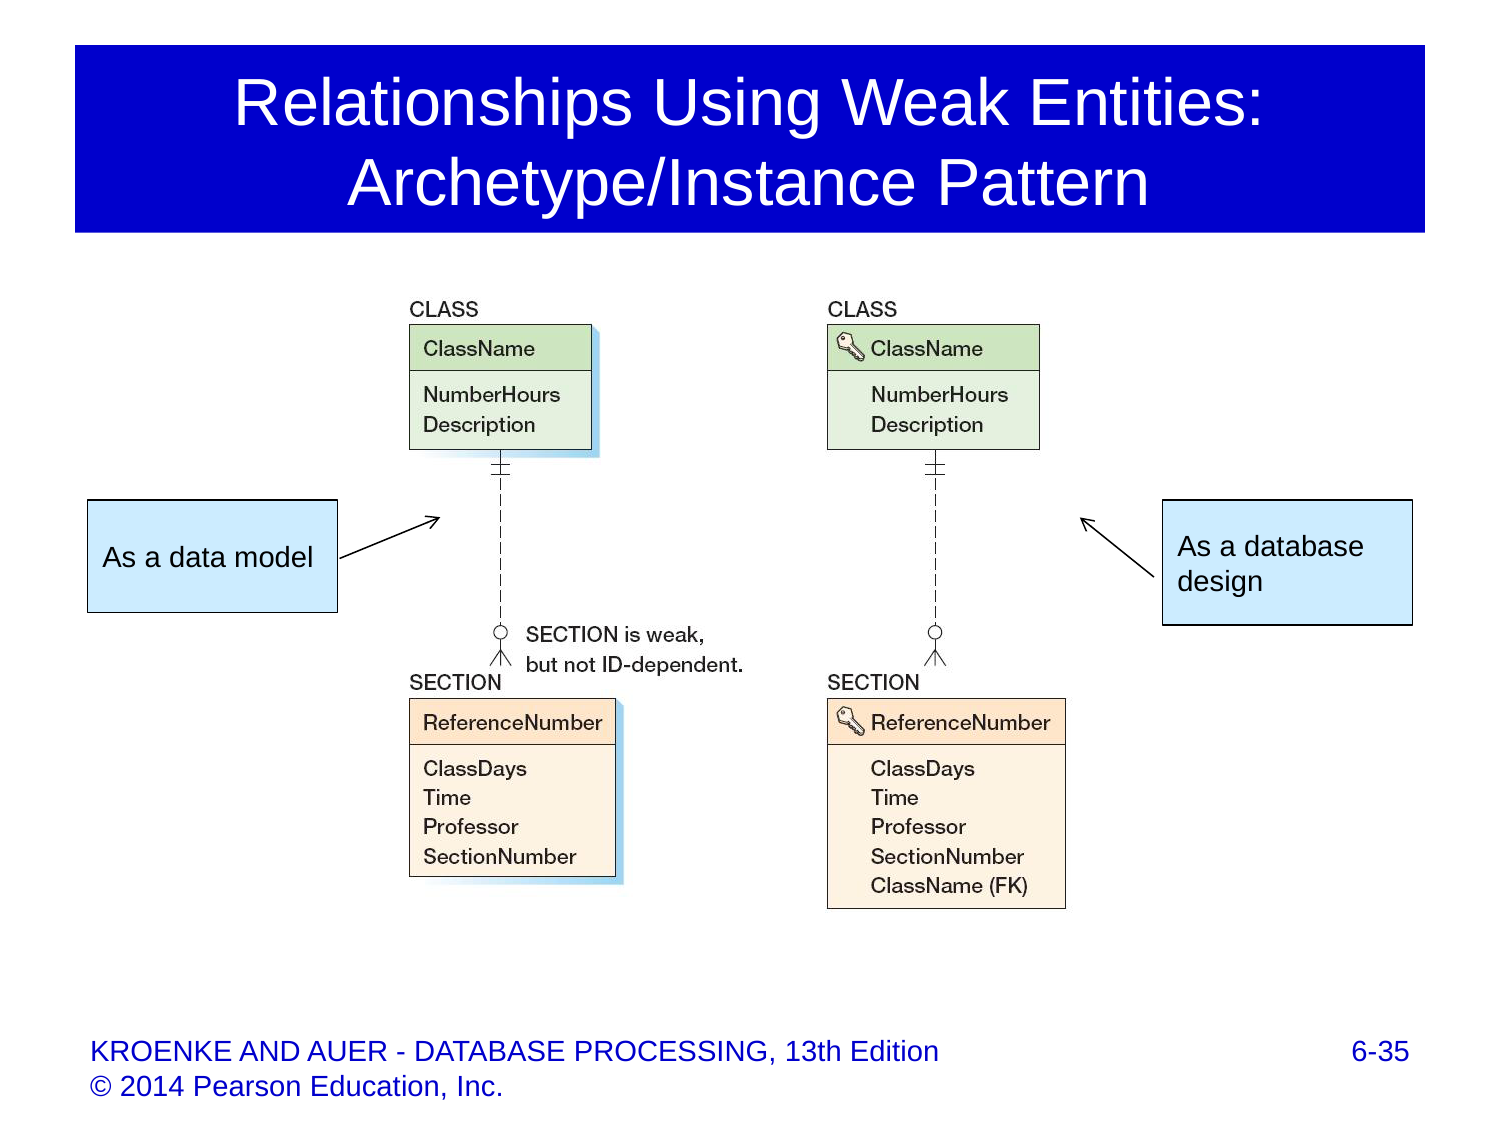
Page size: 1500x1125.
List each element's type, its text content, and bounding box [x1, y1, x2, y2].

footer KROENKE AND AUER - DATABASE PROCESSING, 13th Edition © 2014 Pearson Education, Inc. [74, 1024, 976, 1104]
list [324, 288, 1163, 930]
title Relationships Using Weak Entities: Archetype/Instance Pattern [75, 45, 1425, 233]
text_box As a data model [85, 498, 319, 615]
text_box As a database design [1166, 498, 1415, 627]
slide_number 6-35 [1074, 1024, 1426, 1103]
